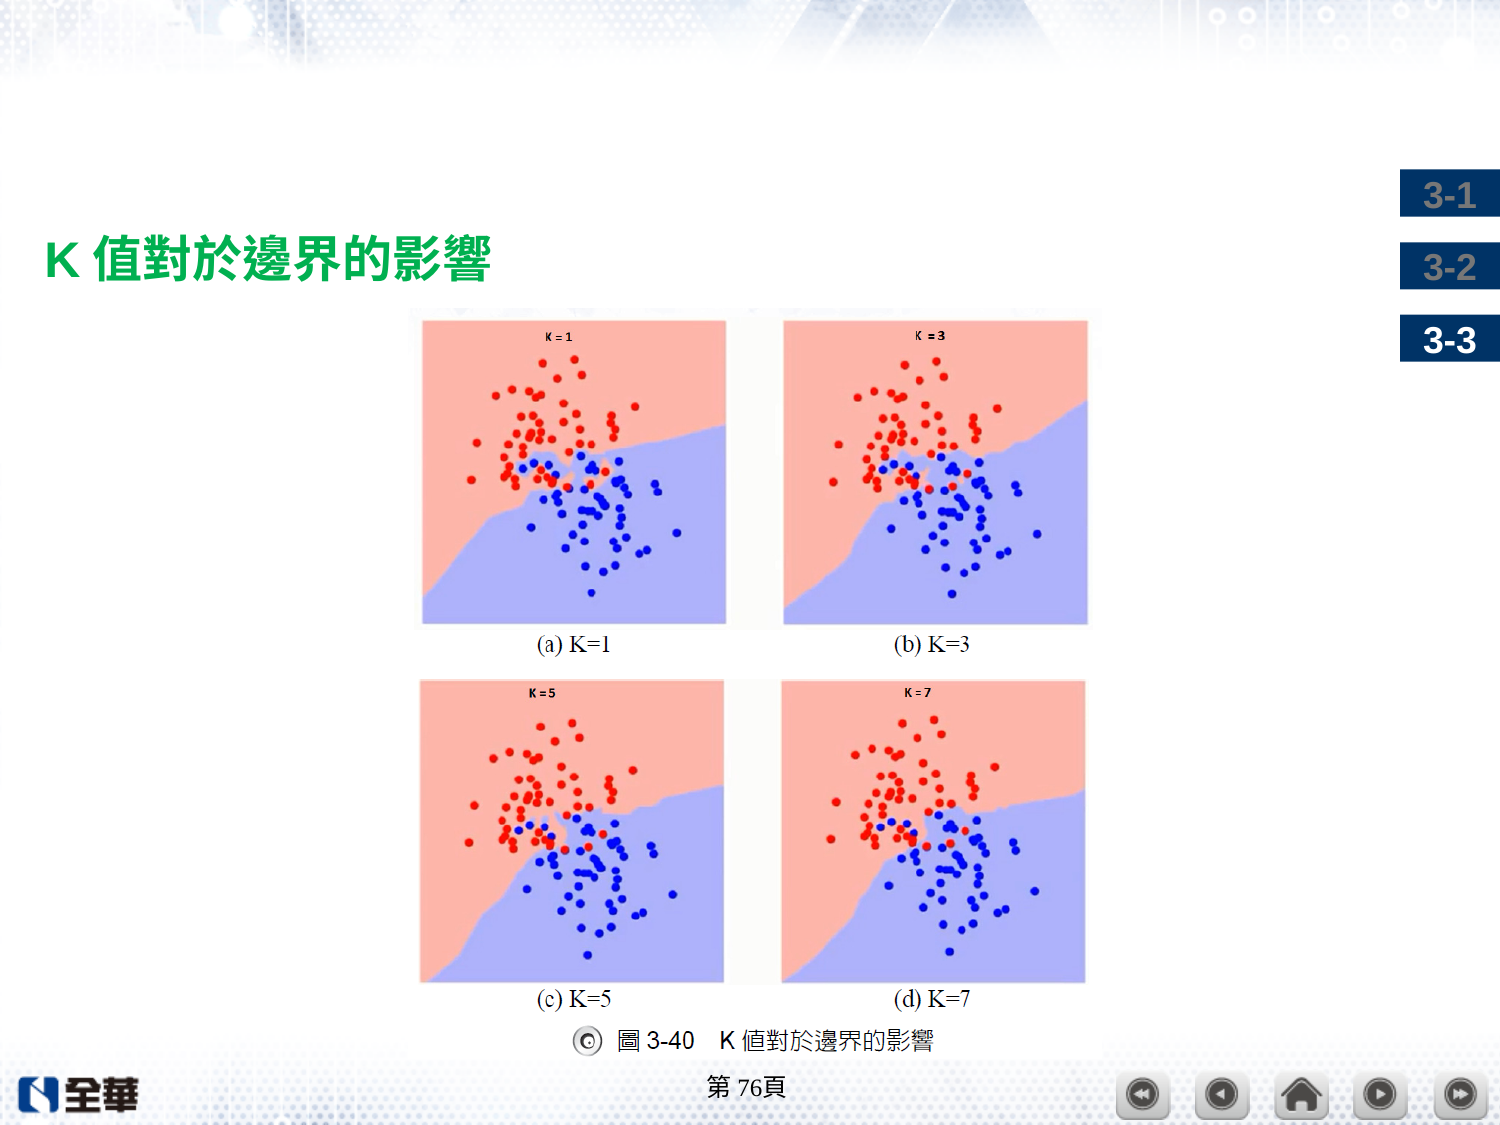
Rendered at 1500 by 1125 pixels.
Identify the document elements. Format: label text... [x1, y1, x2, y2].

picture [0, 0, 1500, 1125]
list K值對於邊界的影響 [29, 219, 1386, 1048]
